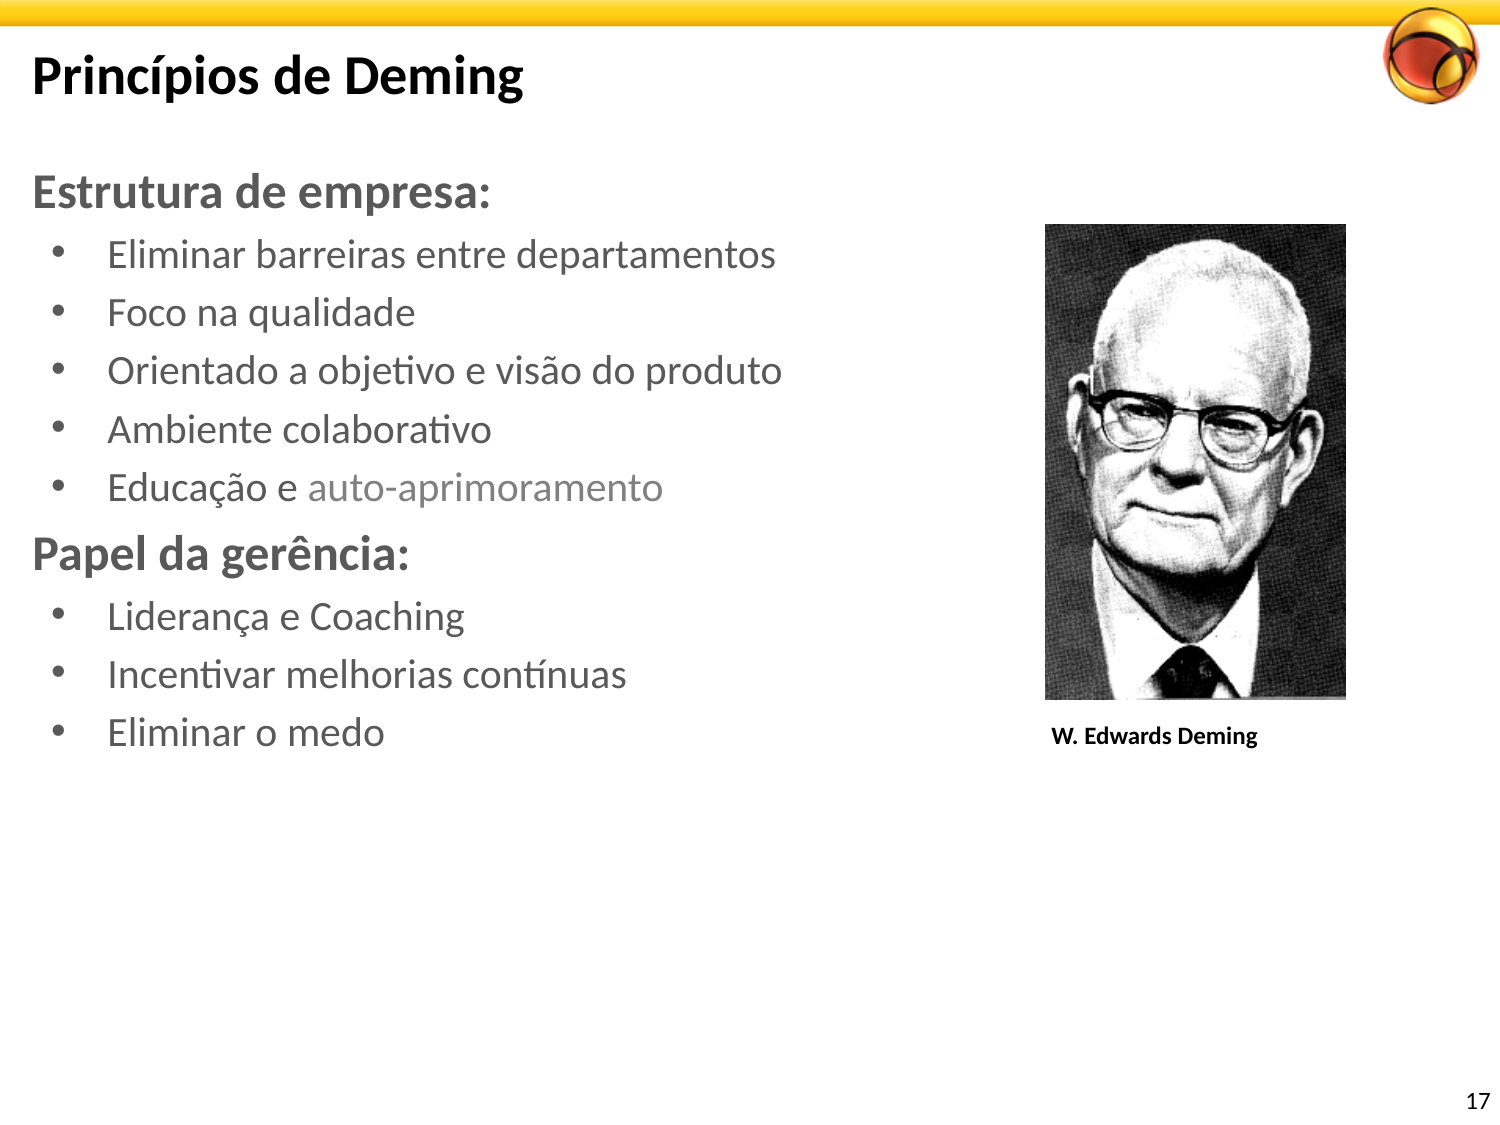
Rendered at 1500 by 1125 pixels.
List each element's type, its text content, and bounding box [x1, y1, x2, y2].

picture [0, 0, 1500, 1125]
text_box W. Edwards Deming [1036, 704, 1326, 779]
list Princípios de Deming [17, 30, 1365, 114]
list Estrutura de empresa: Eliminar barreiras entre departamentos Foco na qualidade Orientado a objetivo e visão do produto Ambiente colaborativo Educação e auto-aprimoramento Papel da gerência: Liderança e Coaching Incentivar melhorias contínuas Eliminar o medo [17, 150, 1471, 1094]
picture [1045, 224, 1346, 700]
slide_number 17 [1156, 1069, 1500, 1125]
